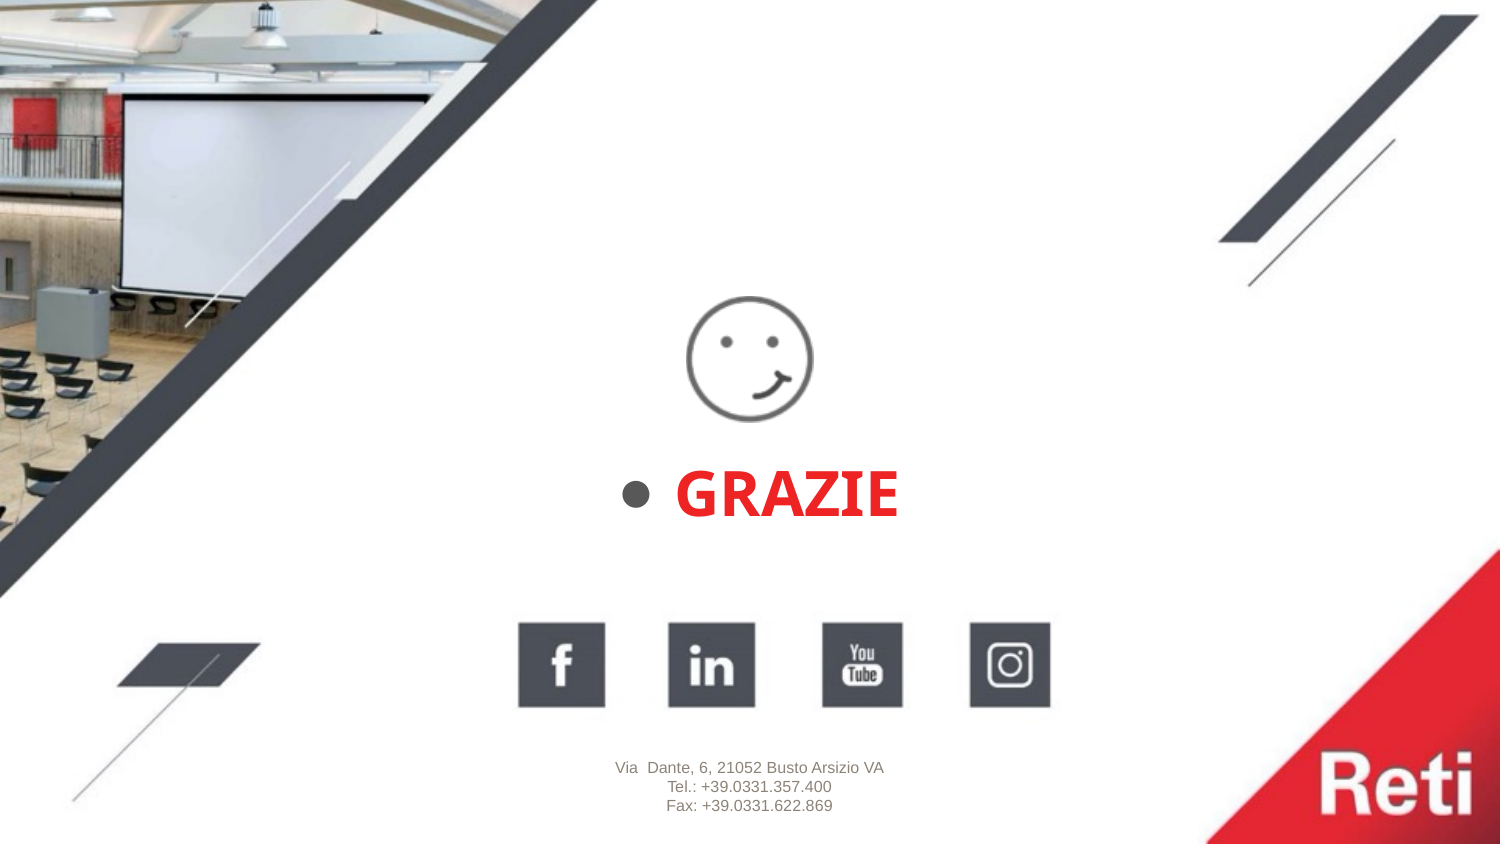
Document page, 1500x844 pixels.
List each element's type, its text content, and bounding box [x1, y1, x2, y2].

picture [0, 0, 1500, 844]
list GRAZIE [533, 453, 966, 541]
